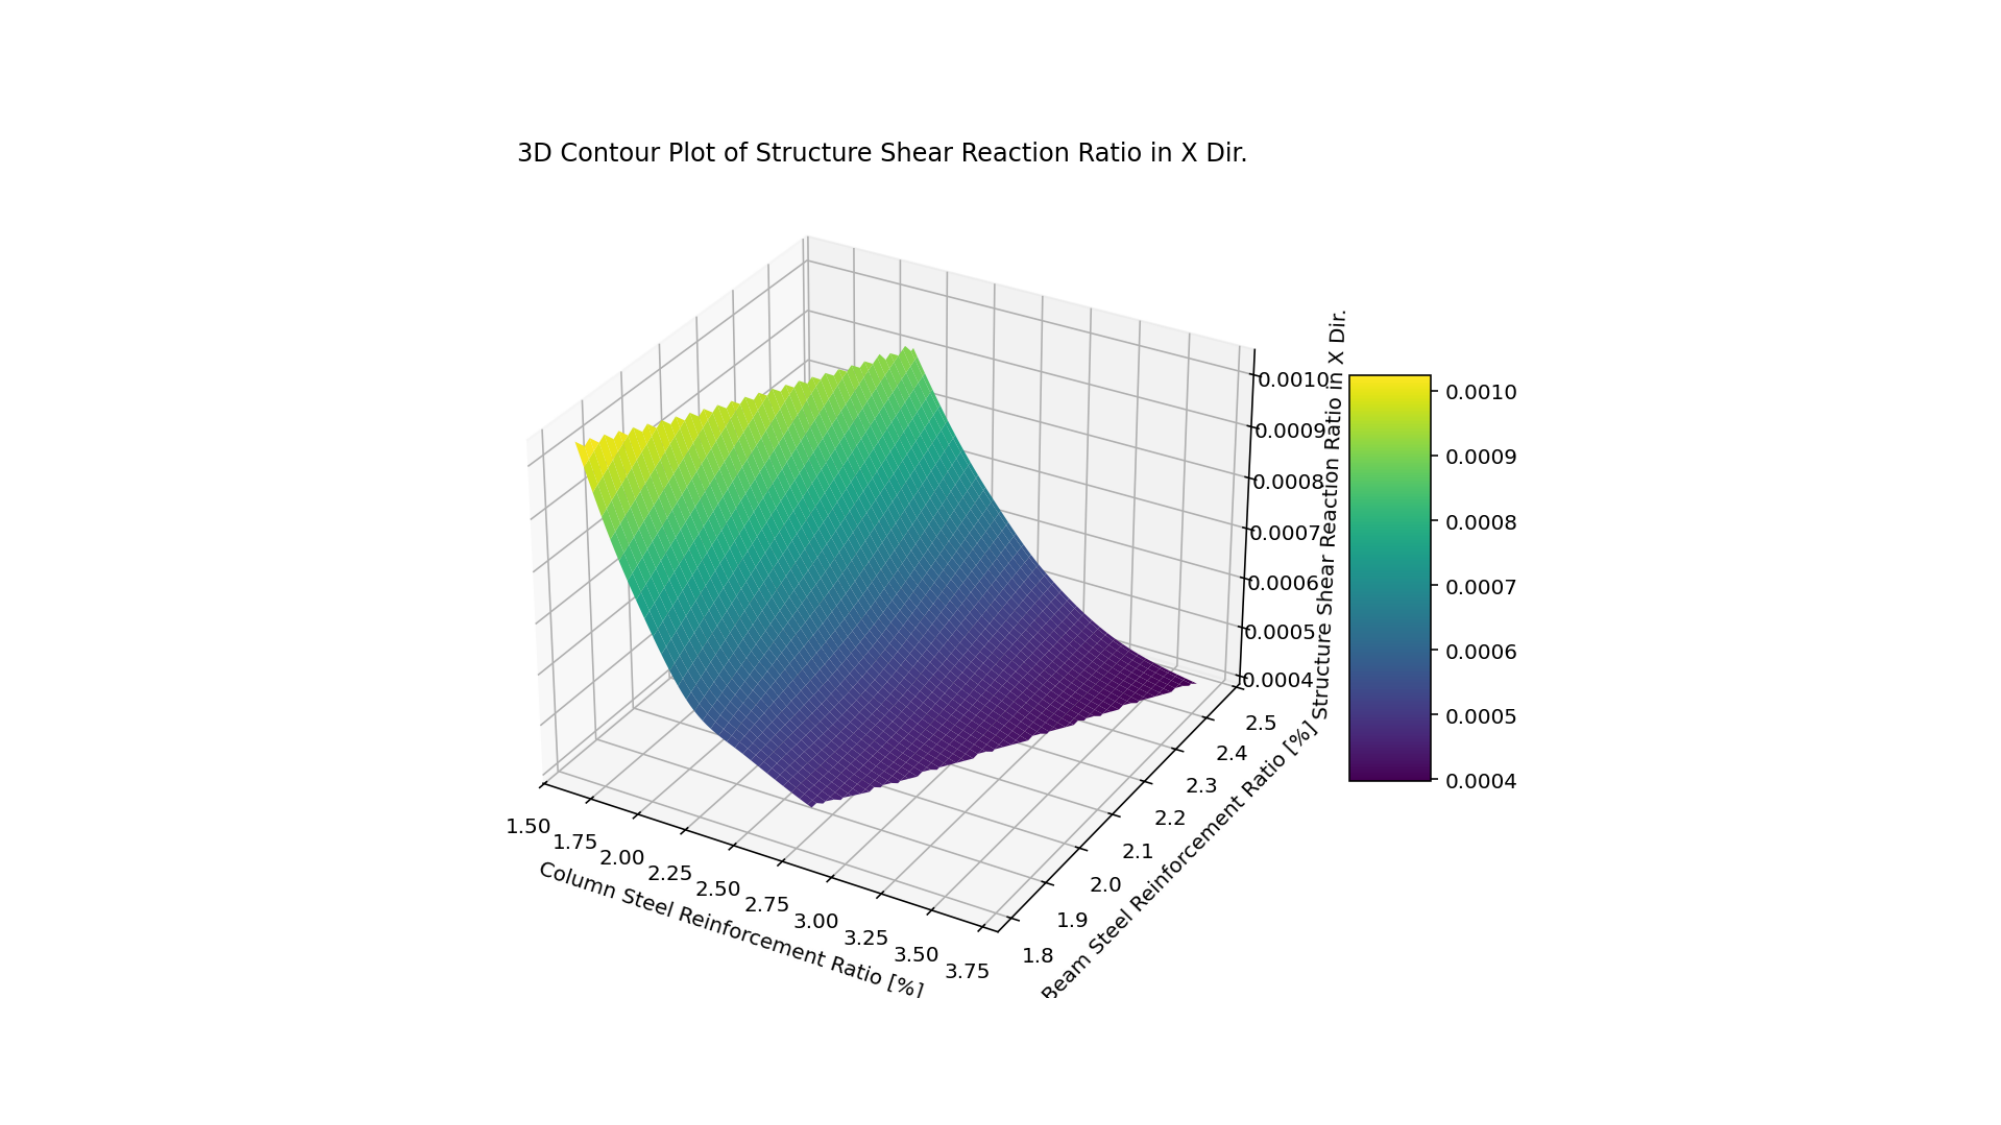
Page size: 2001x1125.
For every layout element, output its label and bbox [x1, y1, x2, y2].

picture [467, 127, 1533, 998]
